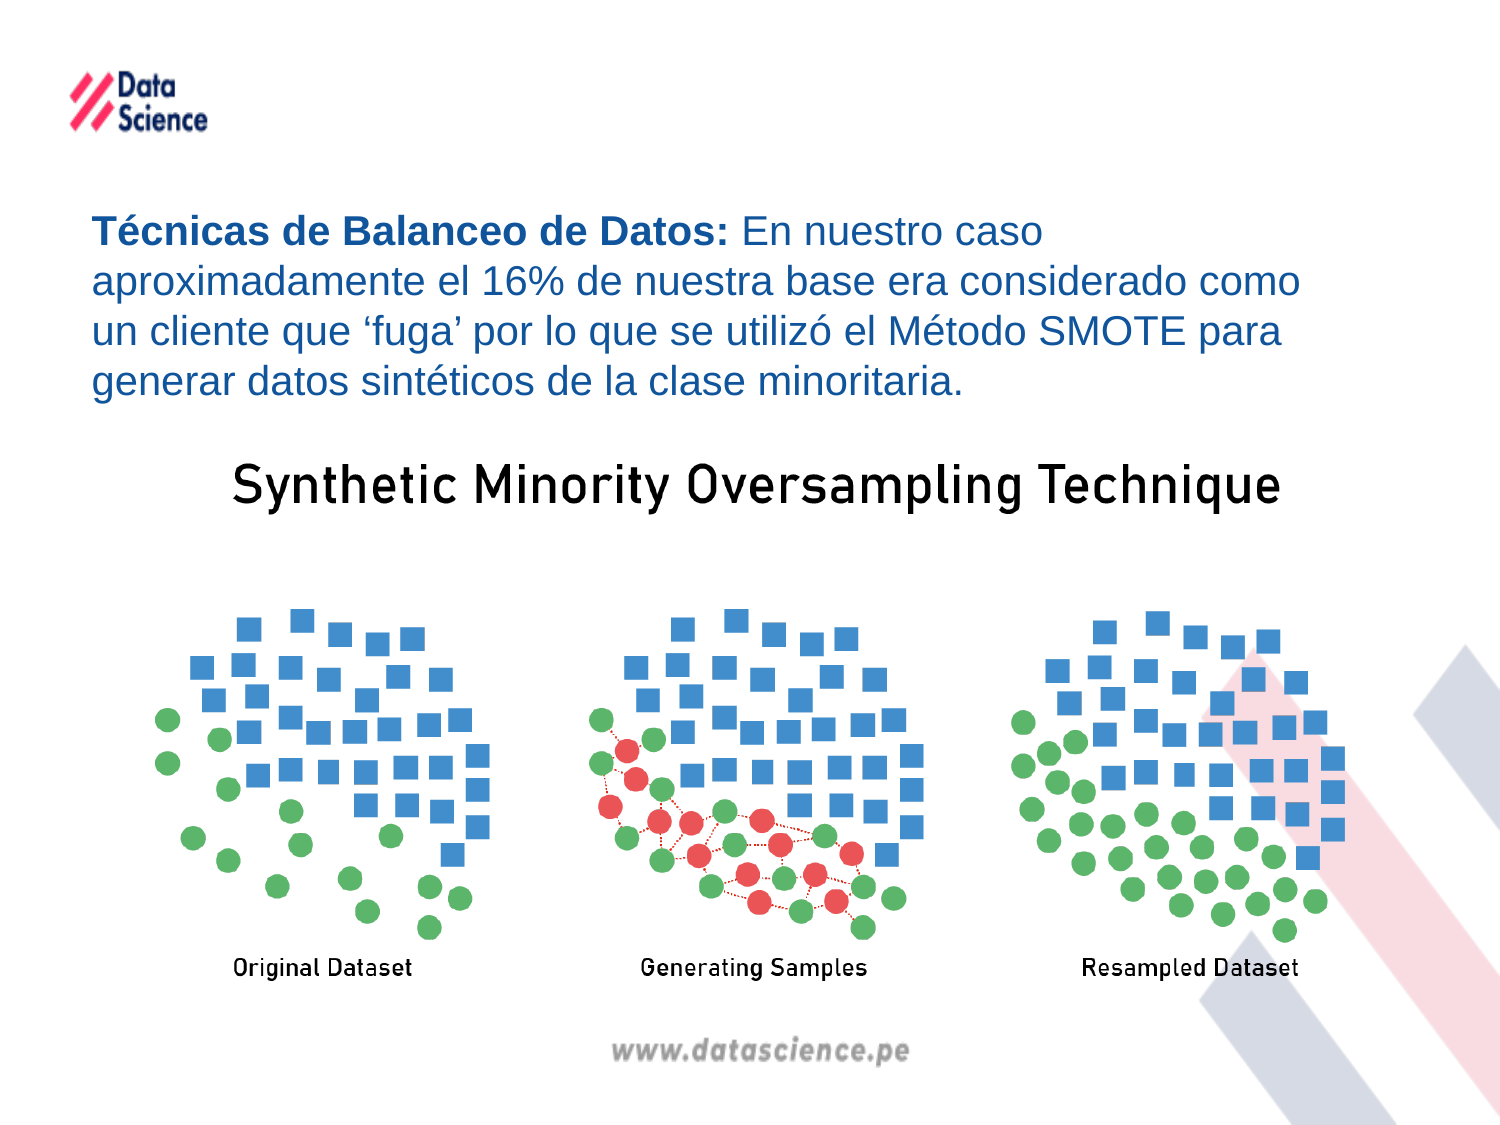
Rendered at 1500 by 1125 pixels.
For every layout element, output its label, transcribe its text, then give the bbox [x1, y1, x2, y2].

text_box Técnicas de Balanceo de Datos: En nuestro caso aproximadamente el 16% de nuestra base era considerado como un cliente que ‘fuga’ por lo que se utilizó el Método SMOTE para generar datos sintéticos de la clase minoritaria. [76, 196, 1369, 440]
picture [3, 0, 1500, 1125]
